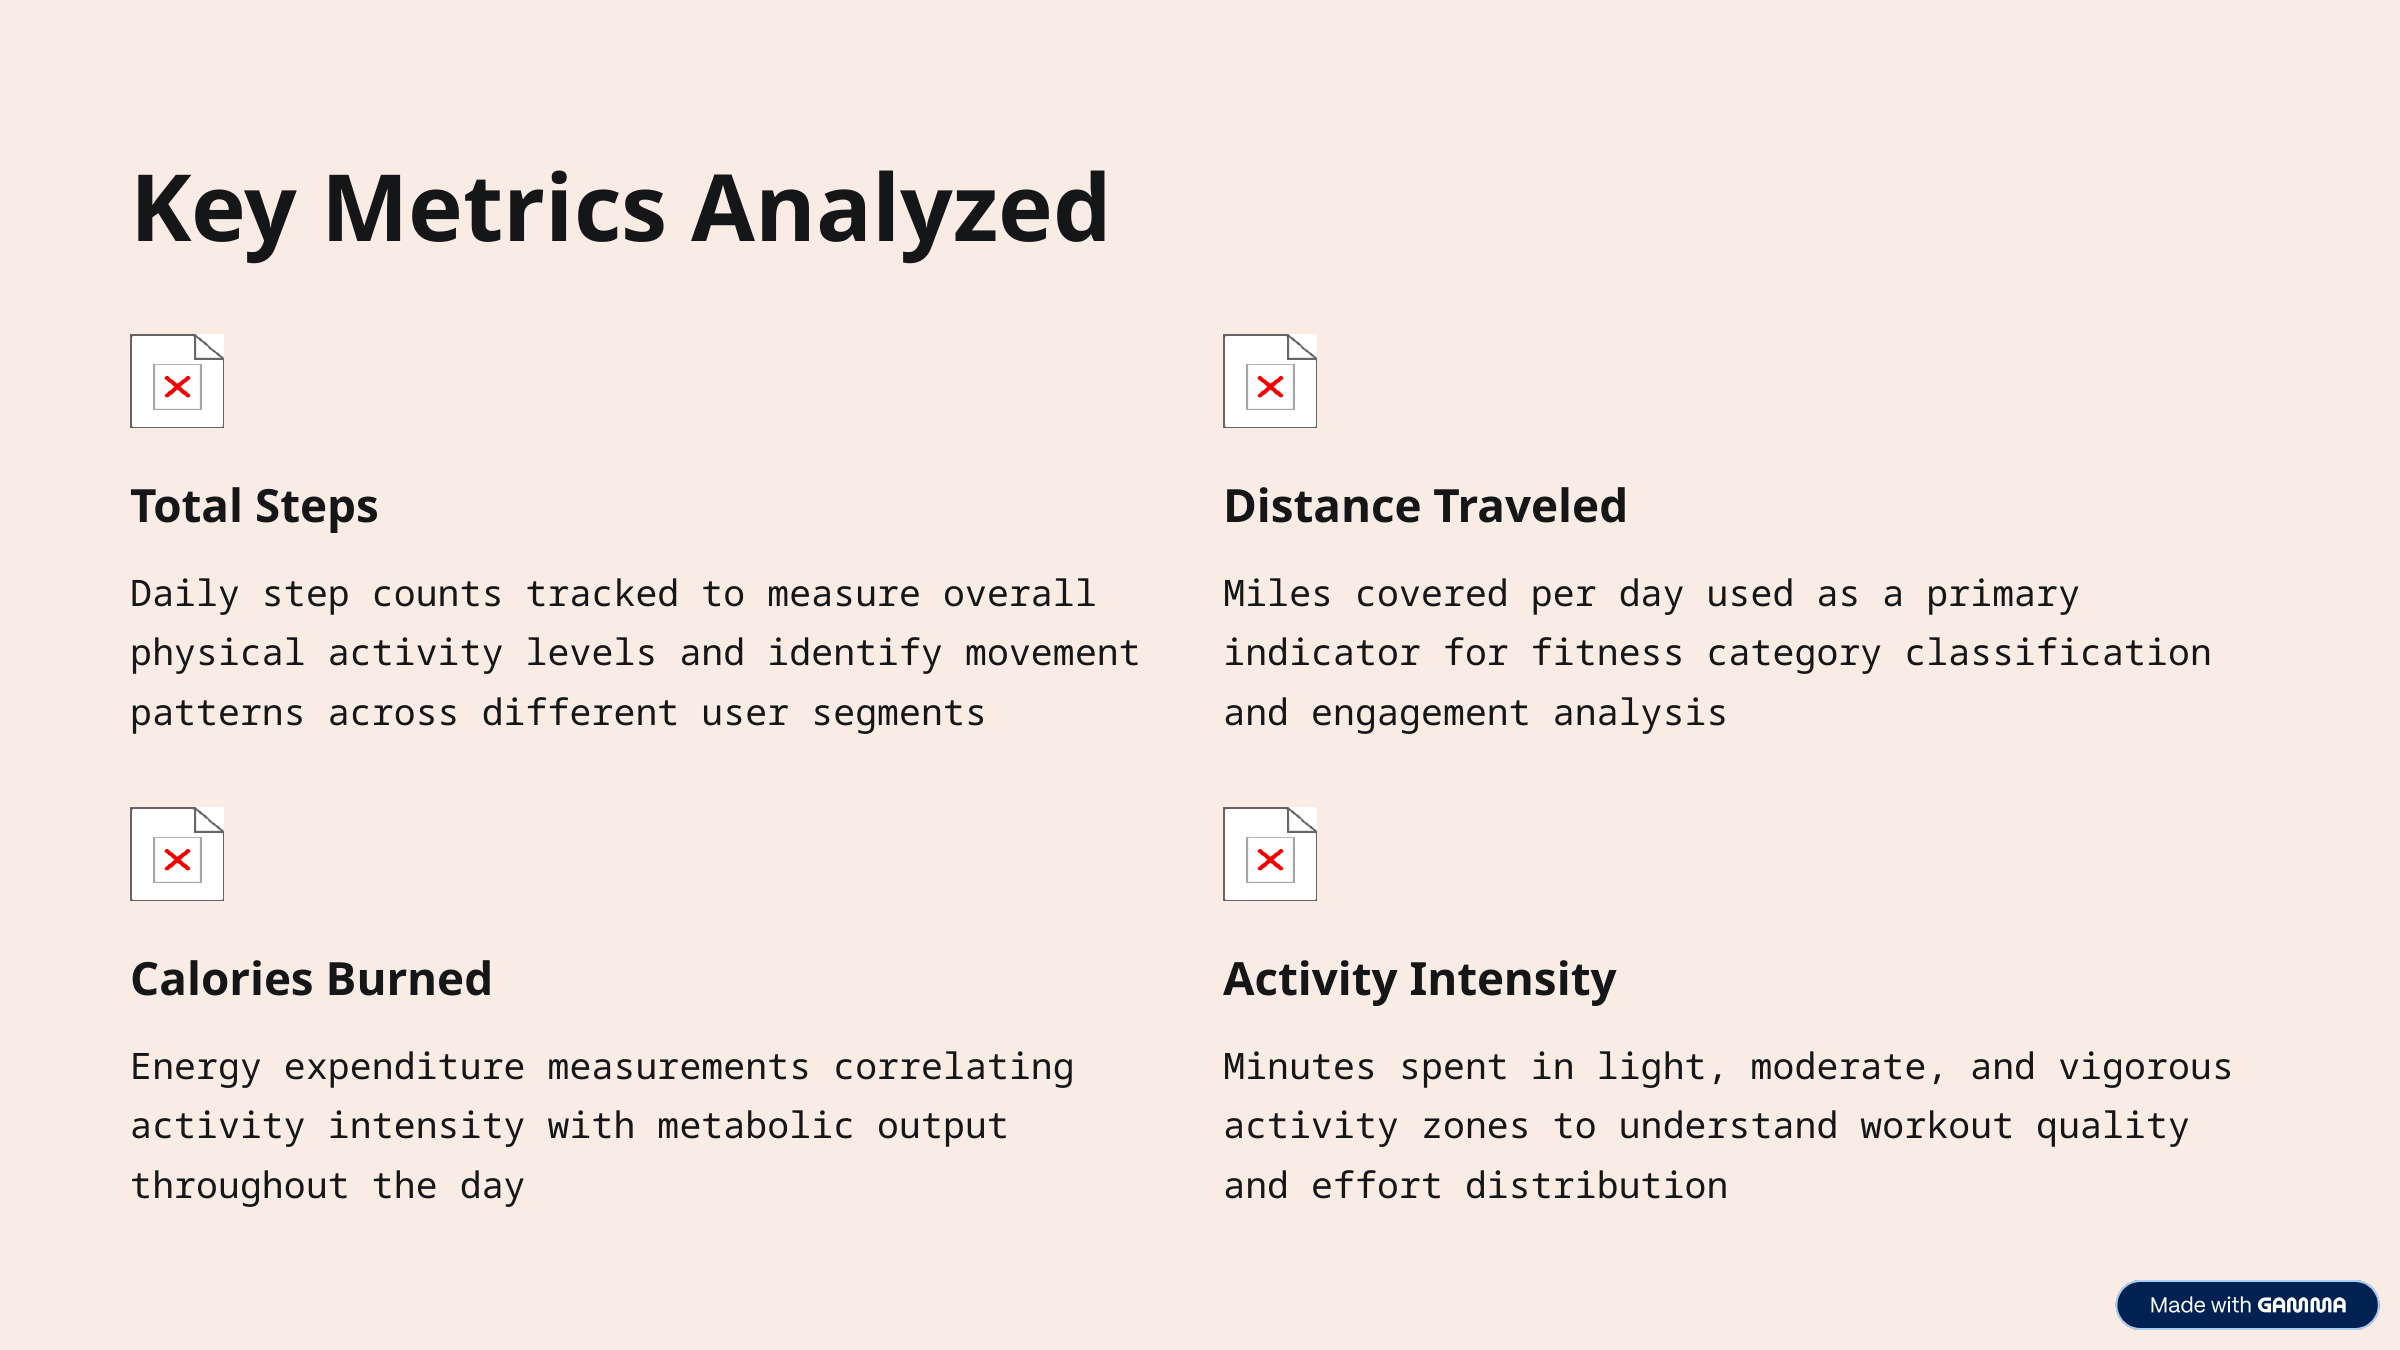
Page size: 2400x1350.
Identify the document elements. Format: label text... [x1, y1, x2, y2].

text_box Energy expenditure measurements correlating activity intensity with metabolic output throughout the day [130, 1027, 1177, 1147]
picture [1223, 334, 1317, 428]
picture [130, 807, 224, 901]
text_box Miles covered per day used as a primary indicator for fitness category classification and engagement analysis [1223, 554, 2270, 674]
picture [2106, 1271, 2389, 1339]
text_box Minutes spent in light, moderate, and vigorous activity zones to understand workout quality and effort distribution [1223, 1027, 2270, 1206]
text_box Total Steps [130, 474, 596, 533]
text_box Key Metrics Analyzed [130, 143, 1219, 261]
picture [130, 334, 224, 428]
text_box Activity Intensity [1223, 947, 1689, 1006]
picture [1223, 807, 1317, 901]
text_box Daily step counts tracked to measure overall physical activity levels and identify movement patterns across different user segments [130, 554, 1177, 733]
text_box Calories Burned [130, 947, 596, 1006]
text_box Distance Traveled [1223, 474, 1689, 533]
